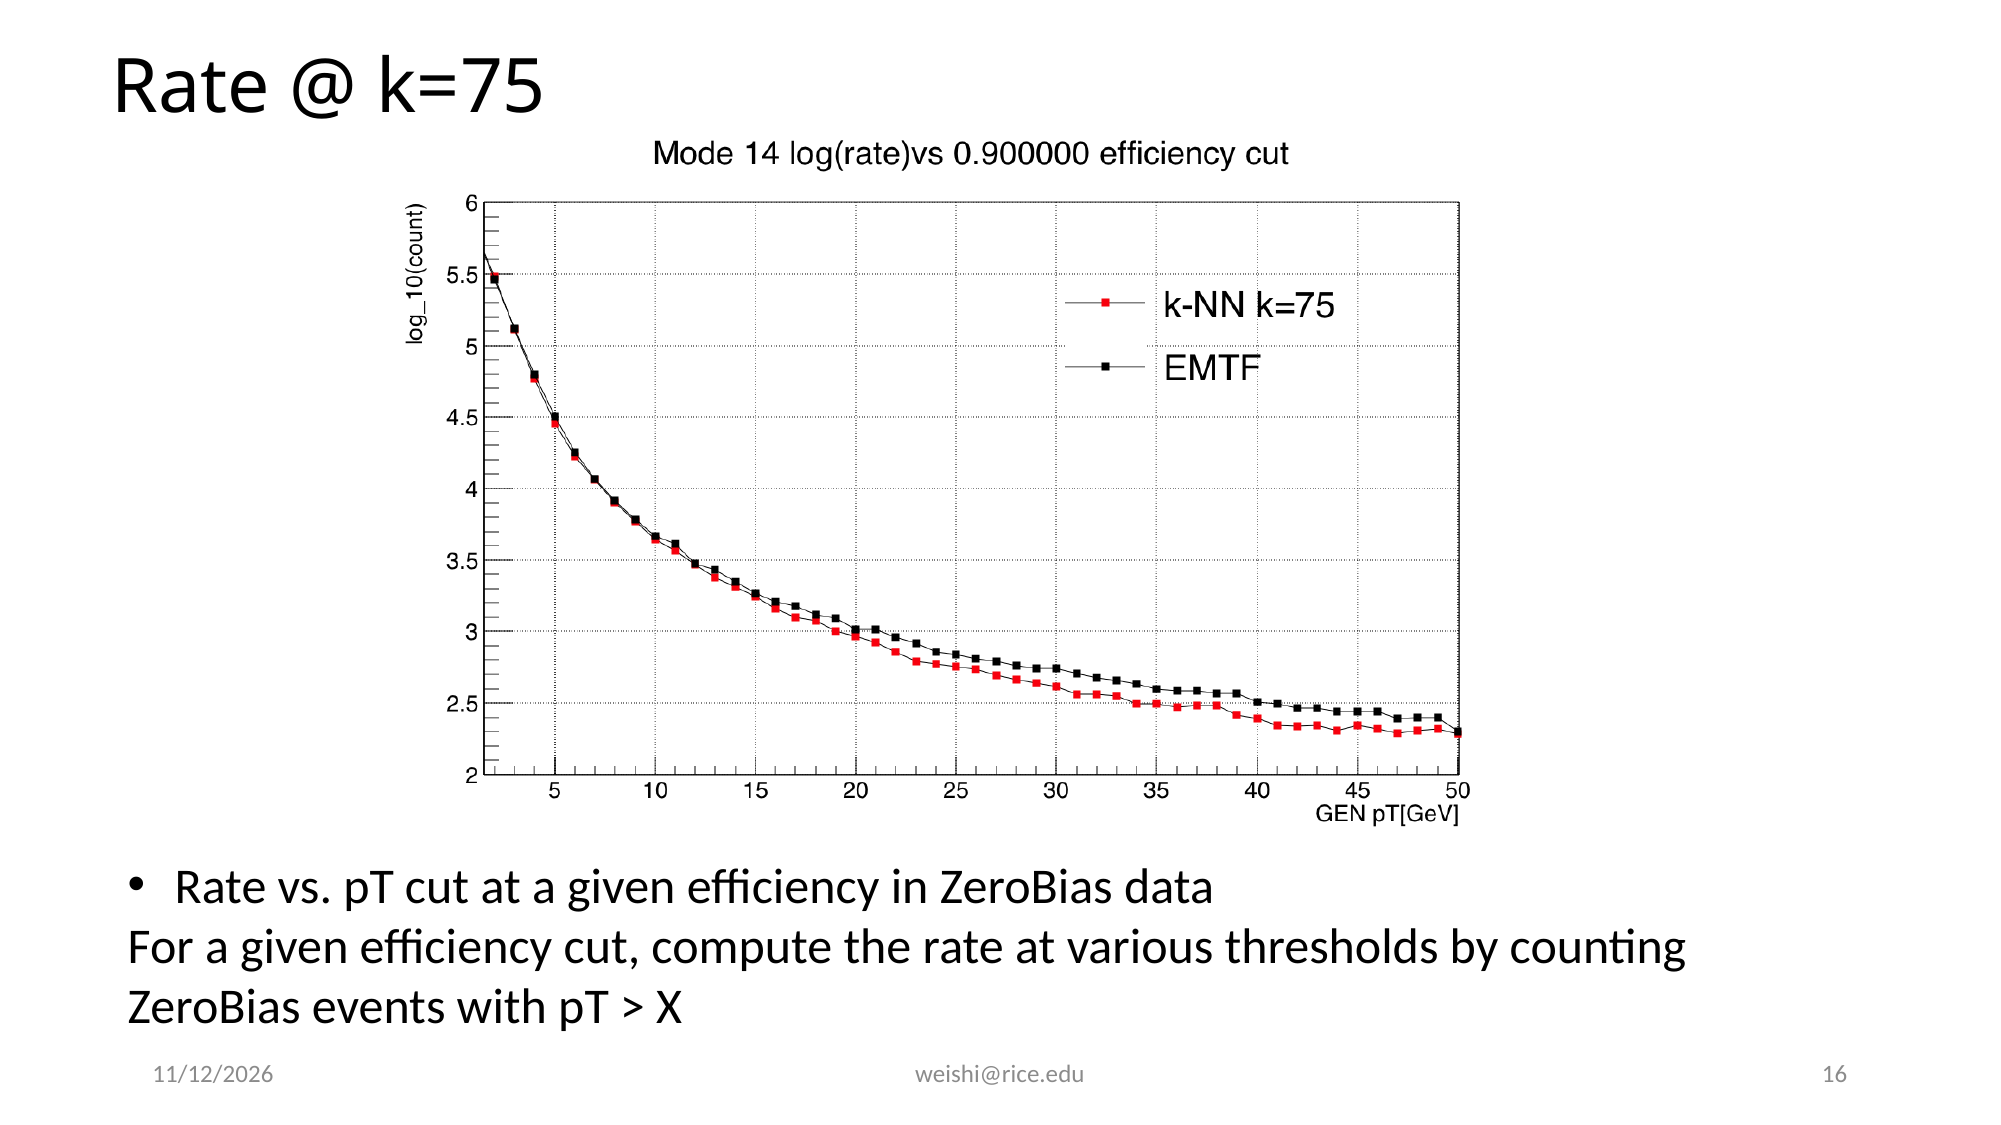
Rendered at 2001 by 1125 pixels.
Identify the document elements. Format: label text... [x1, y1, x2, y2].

footer weishi@rice.edu [662, 1042, 1338, 1103]
text_box Rate @ k=75 [96, 39, 1822, 136]
slide_number 16 [1412, 1042, 1863, 1103]
text_box Rate vs. pT cut at a given efficiency in ZeroBias data For a given efficiency cut, compute the rate at various thresholds by counting ZeroBias events with pT > X [112, 845, 1806, 1041]
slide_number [137, 1042, 588, 1103]
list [362, 131, 1581, 846]
